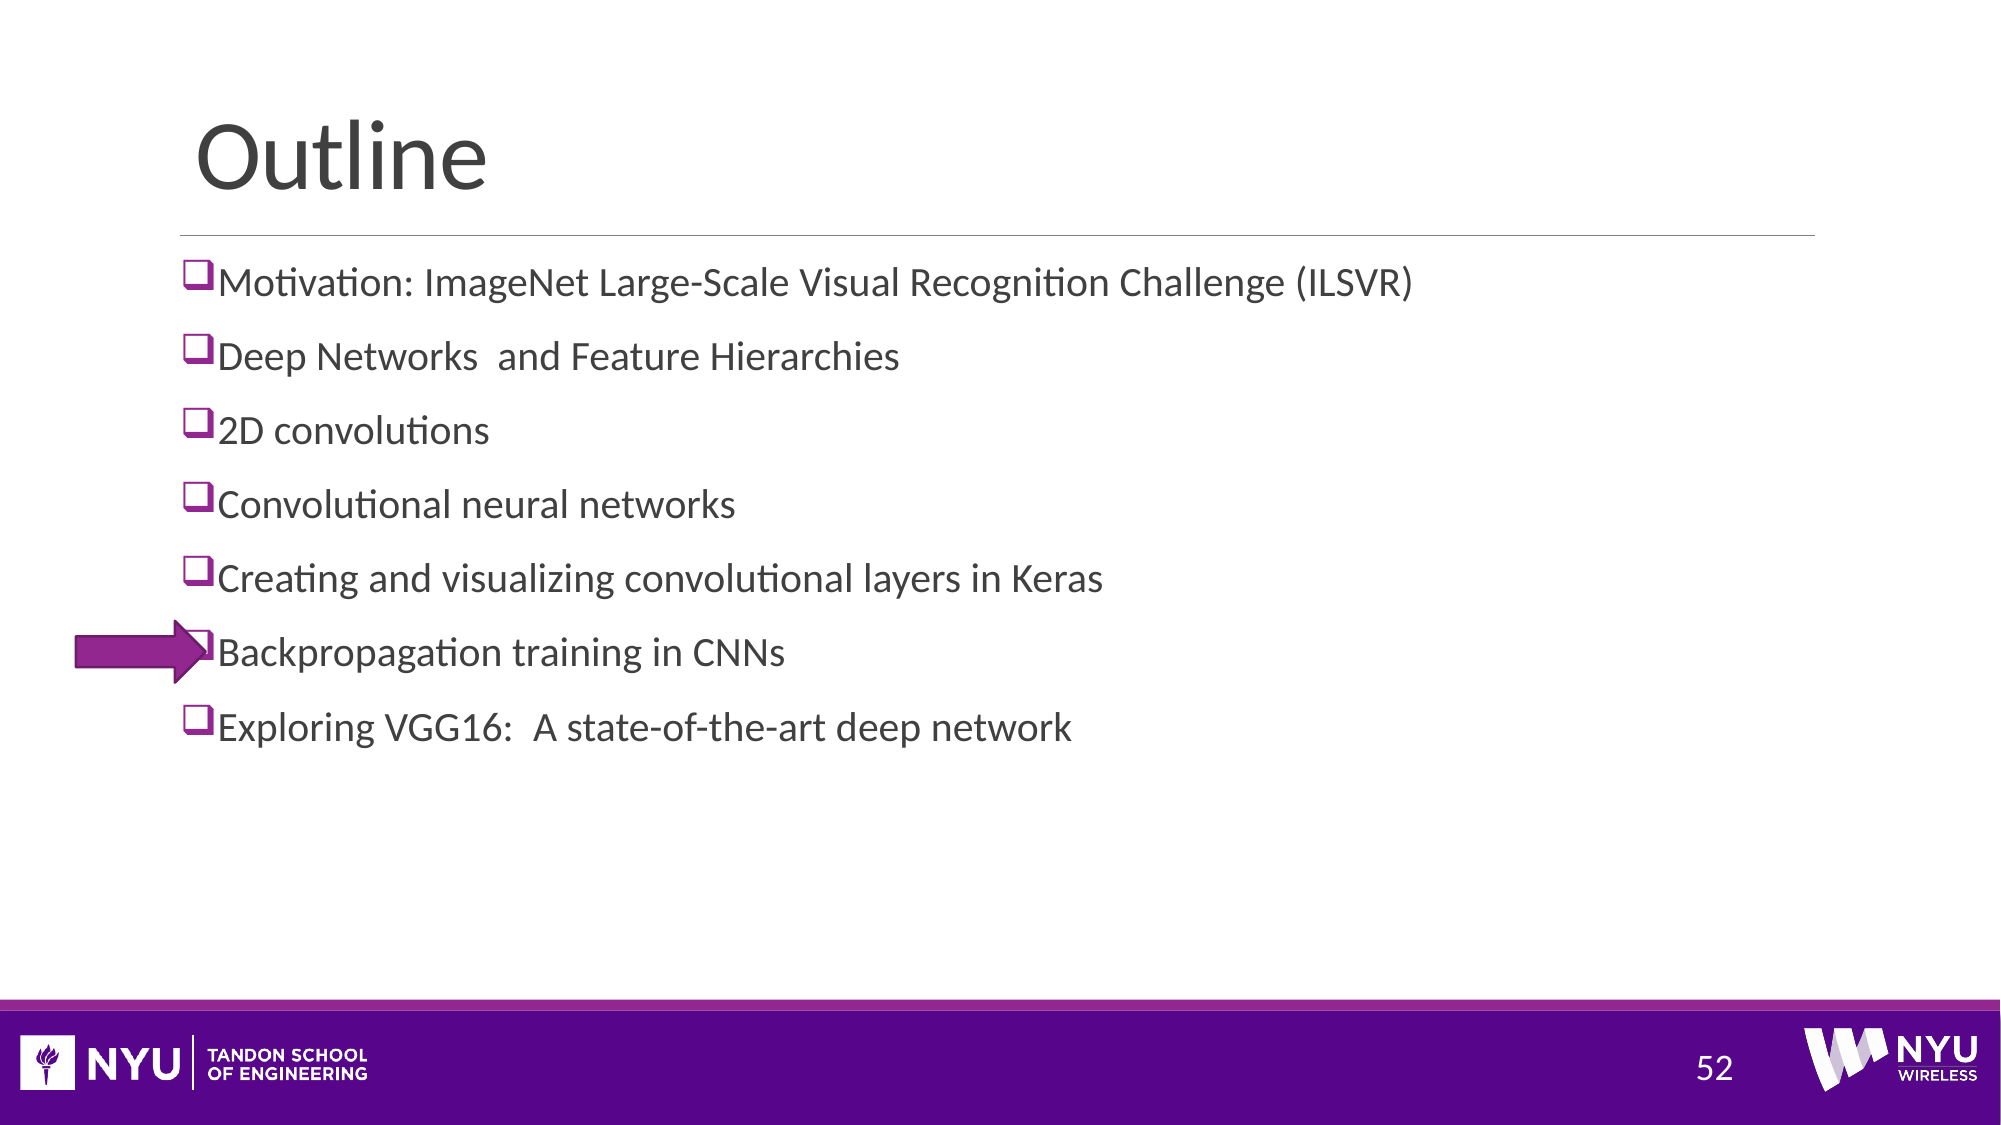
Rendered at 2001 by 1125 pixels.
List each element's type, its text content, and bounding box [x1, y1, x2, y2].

list Motivation: ImageNet Large-Scale Visual Recognition Challenge (ILSVR) Deep Networks and Feature Hierarchies 2D convolutions Convolutional neural networks Creating and visualizing convolutional layers in Keras Backpropagation training in CNNs Exploring VGG16: A state-of-the-art deep network [180, 252, 1830, 963]
slide_number 52 [1533, 1035, 1749, 1096]
title Outline [180, 47, 1830, 218]
text_box [74, 619, 207, 684]
